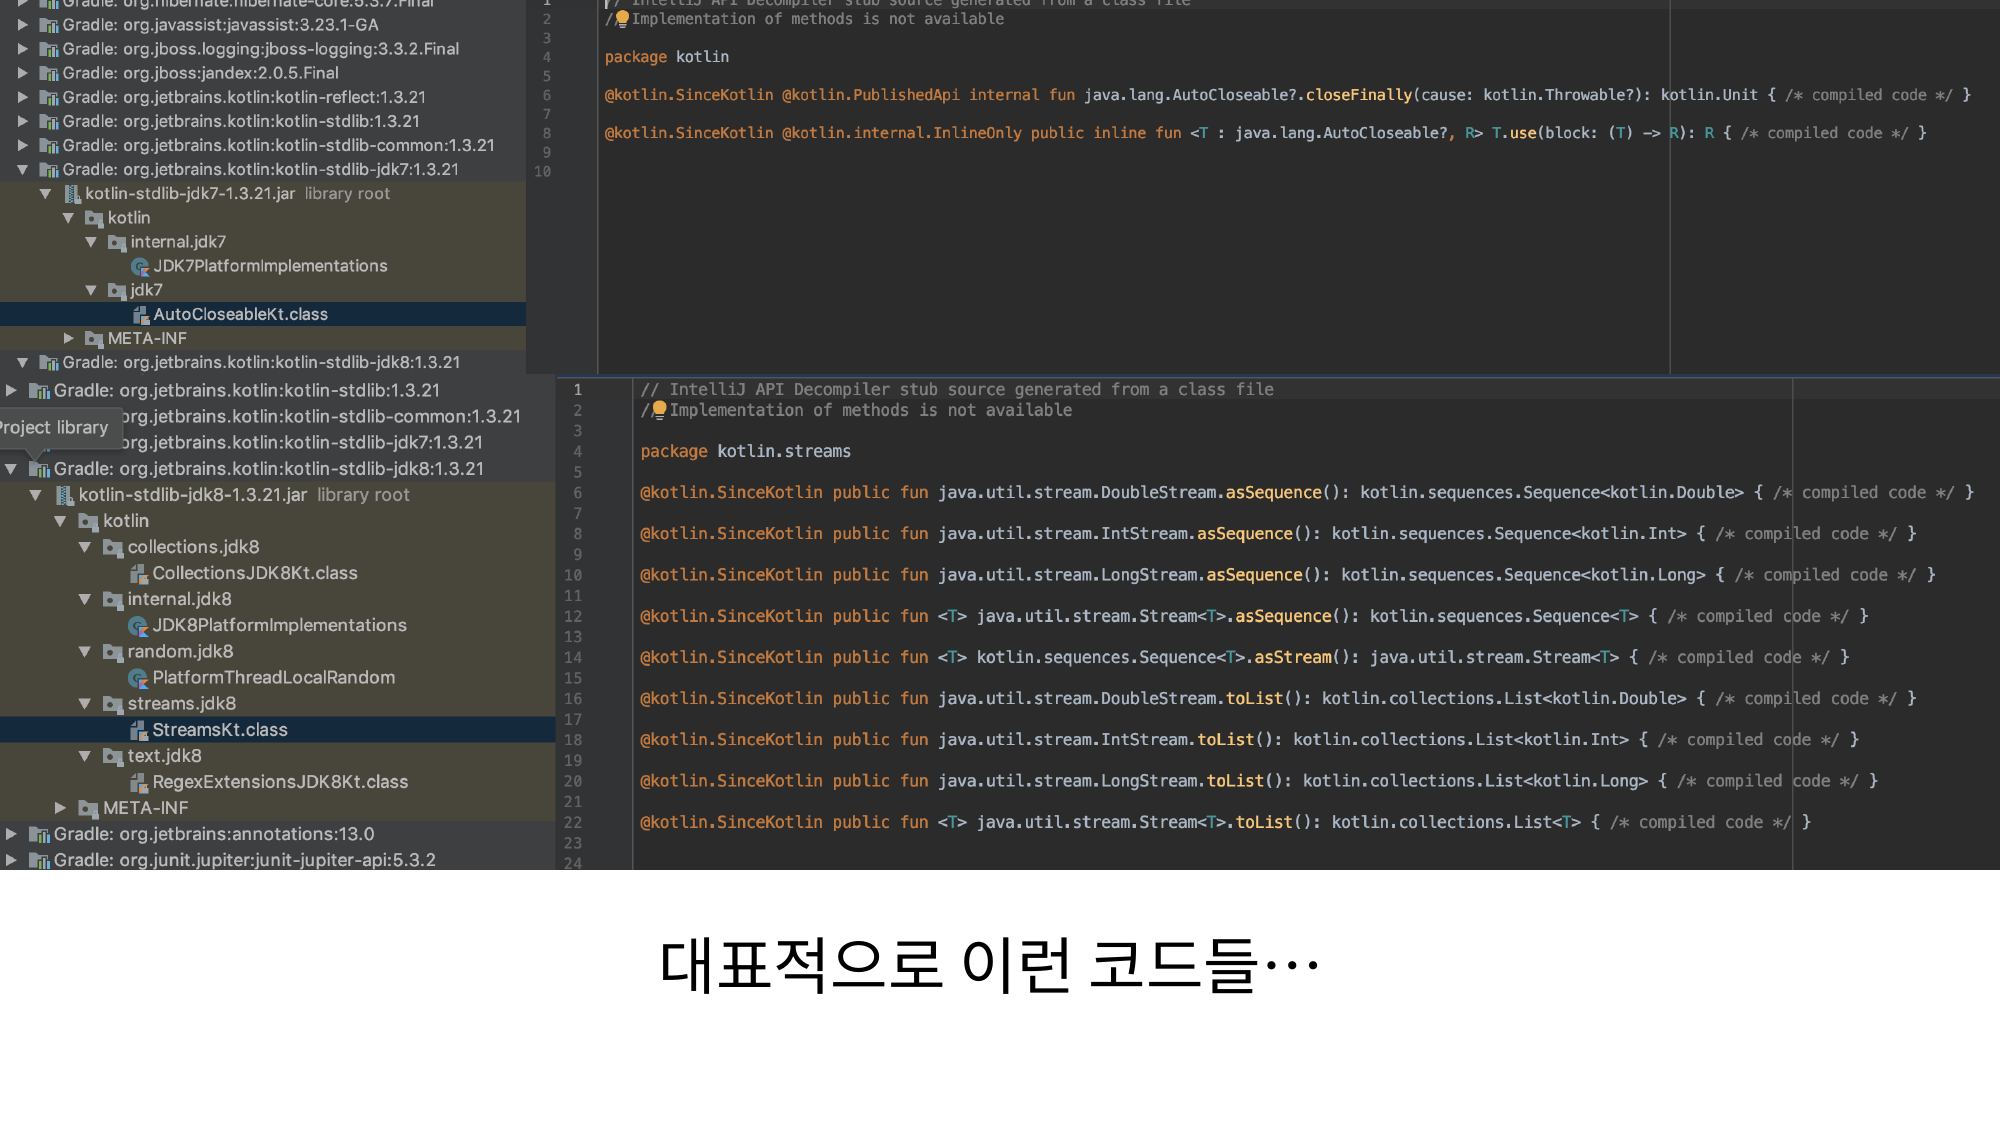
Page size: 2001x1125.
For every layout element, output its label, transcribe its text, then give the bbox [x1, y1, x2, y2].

picture [0, 0, 2000, 870]
text_box 대표적으로 이런 코드들… [651, 919, 1332, 1010]
